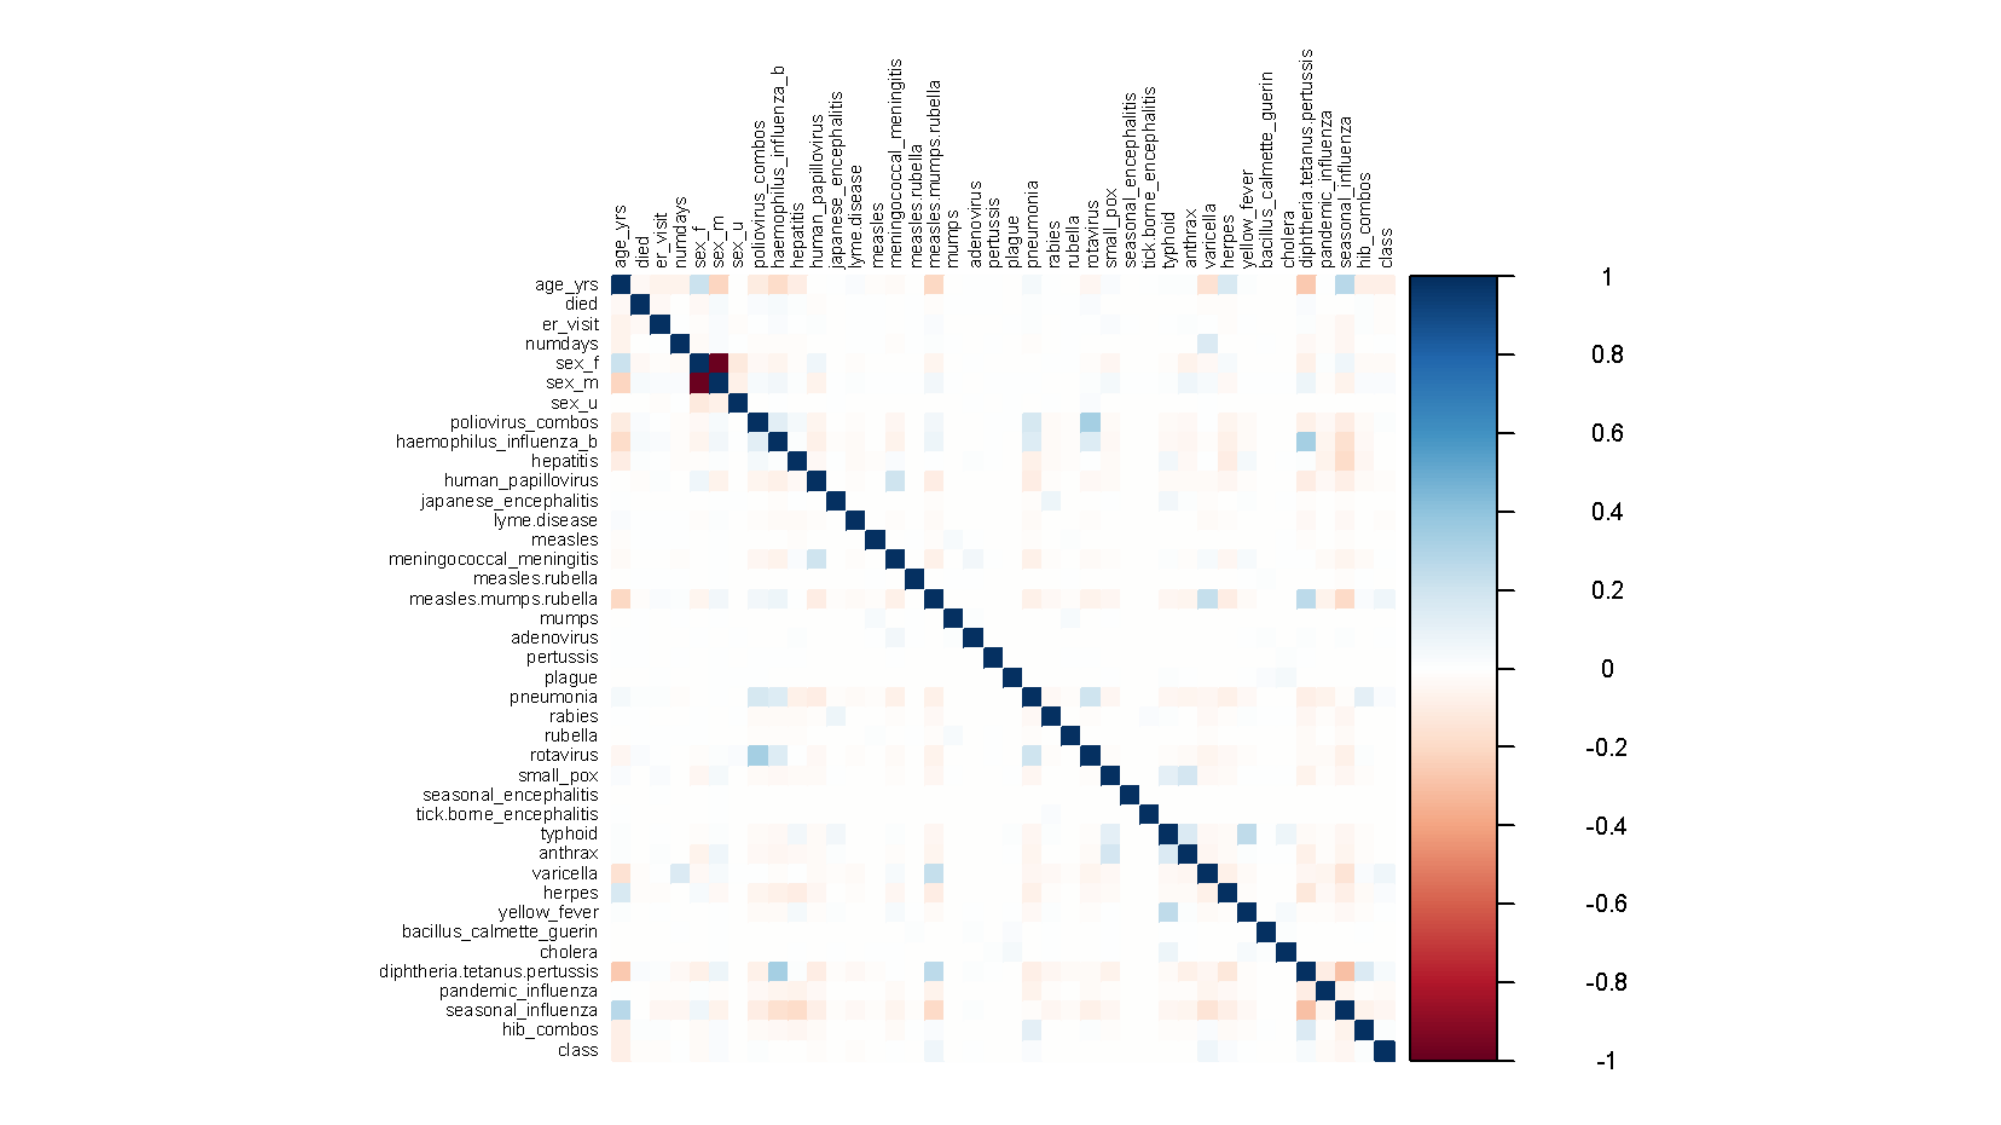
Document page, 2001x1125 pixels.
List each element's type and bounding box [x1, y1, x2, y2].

picture [367, 0, 1700, 1096]
